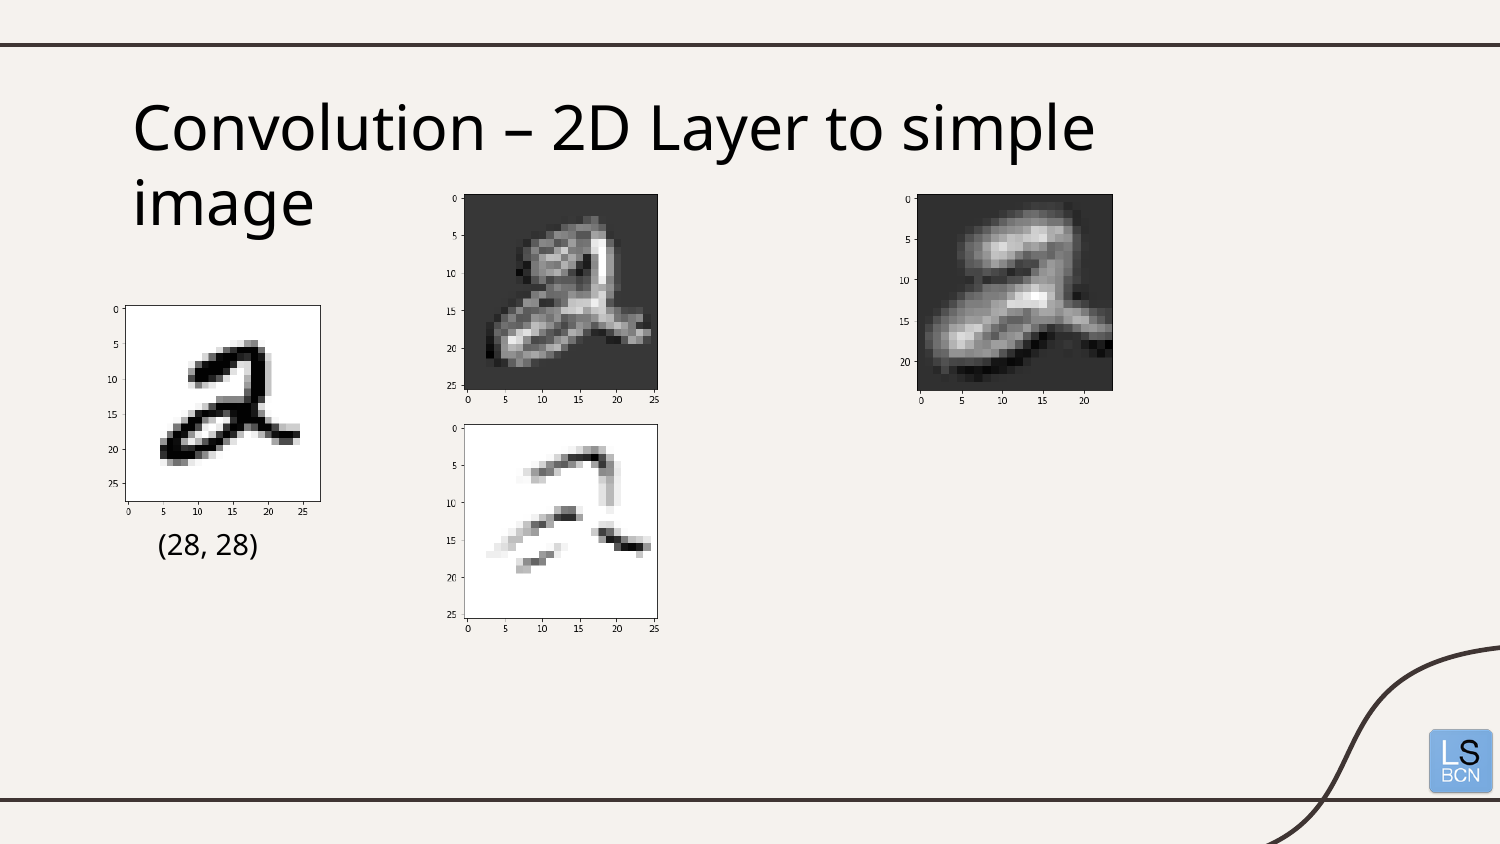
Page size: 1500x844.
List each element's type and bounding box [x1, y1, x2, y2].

picture [1421, 721, 1500, 801]
picture [439, 418, 665, 639]
title [116, 72, 1278, 167]
text_box [143, 523, 279, 559]
picture [892, 188, 1118, 412]
picture [439, 188, 665, 410]
picture [100, 299, 326, 523]
